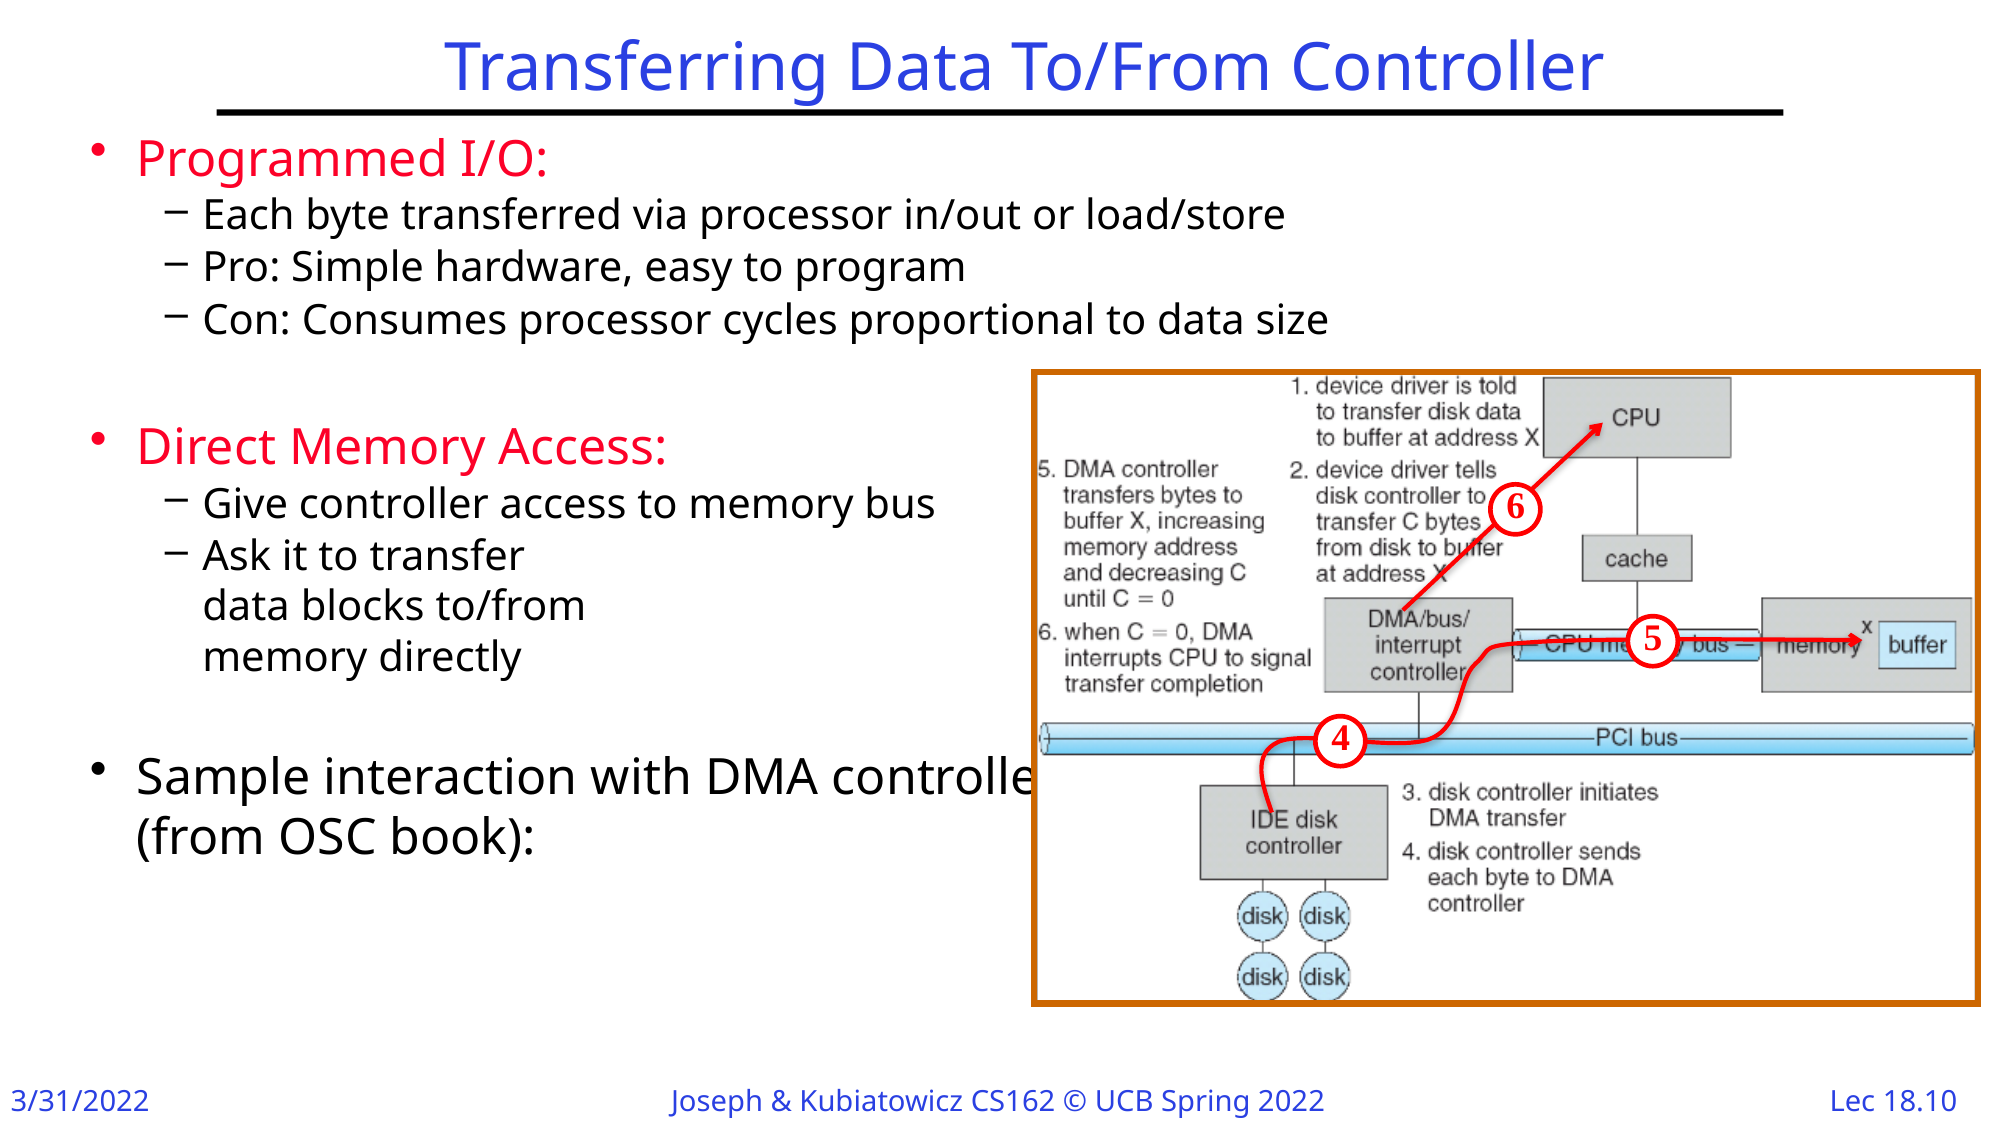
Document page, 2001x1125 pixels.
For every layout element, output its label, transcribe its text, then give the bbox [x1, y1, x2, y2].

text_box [1261, 609, 1863, 813]
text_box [1402, 422, 1604, 611]
picture [1037, 374, 1976, 1001]
list Programmed I/O: Each byte transferred via processor in/out or load/store Pro: Simple hardware, easy to program Con: Consumes processor cycles proportional to data size Direct Memory Access: Give controller access to memory bus Ask it to transfer data blocks to/from memory directly Sample interaction with DMA controller (from OSC book): [75, 118, 1700, 1119]
title Transferring Data To/From Controller [324, 24, 1725, 113]
